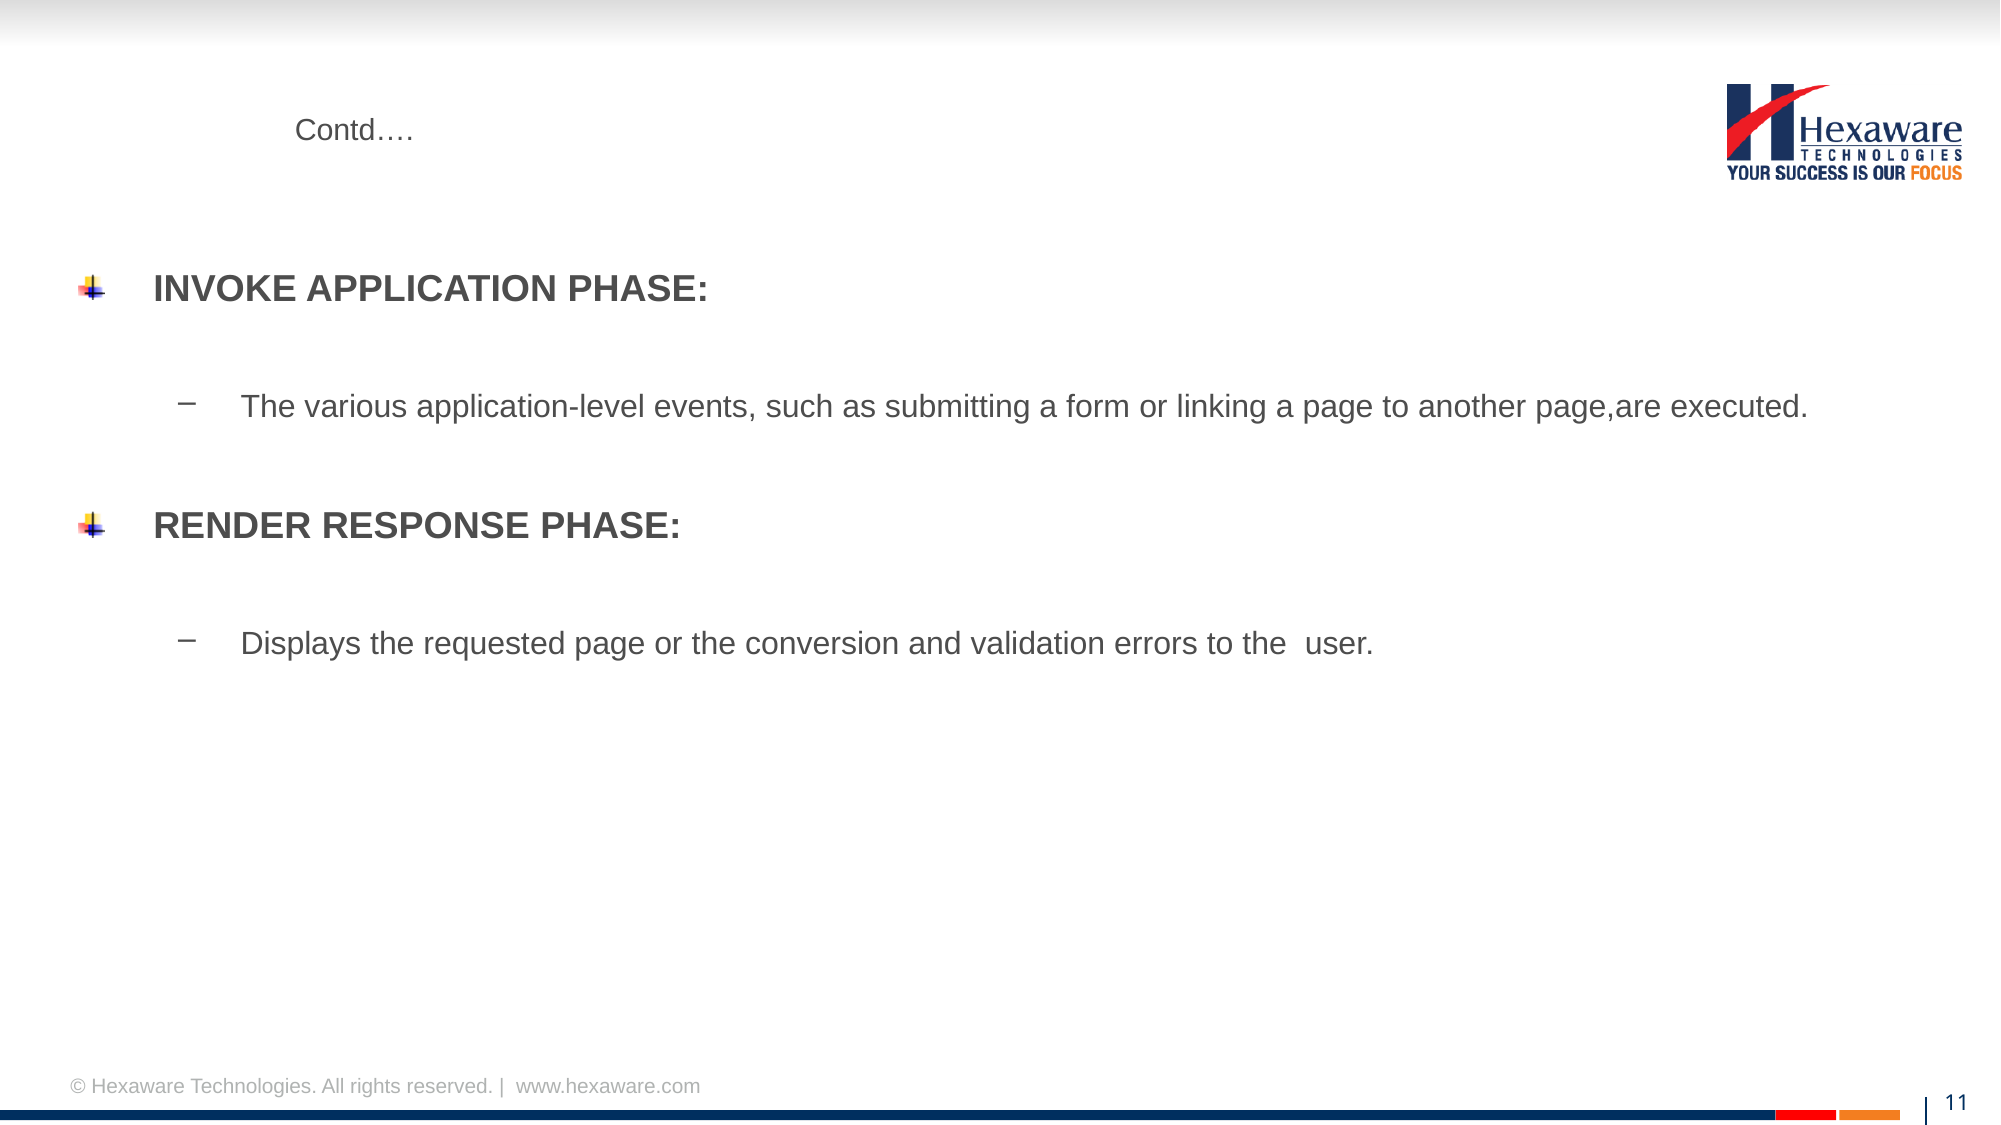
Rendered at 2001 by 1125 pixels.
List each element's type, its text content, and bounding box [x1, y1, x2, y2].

picture [78, 273, 105, 300]
title Contd…. [49, 98, 1500, 199]
picture [78, 510, 105, 538]
picture [1727, 84, 1962, 180]
list INVOKE APPLICATION PHASE: The various application-level events, such as submitting a form or linking a page to another page,are executed. RENDER RESPONSE PHASE: Displays the requested page or the conversion and validation errors to the user. [67, 258, 1933, 1062]
